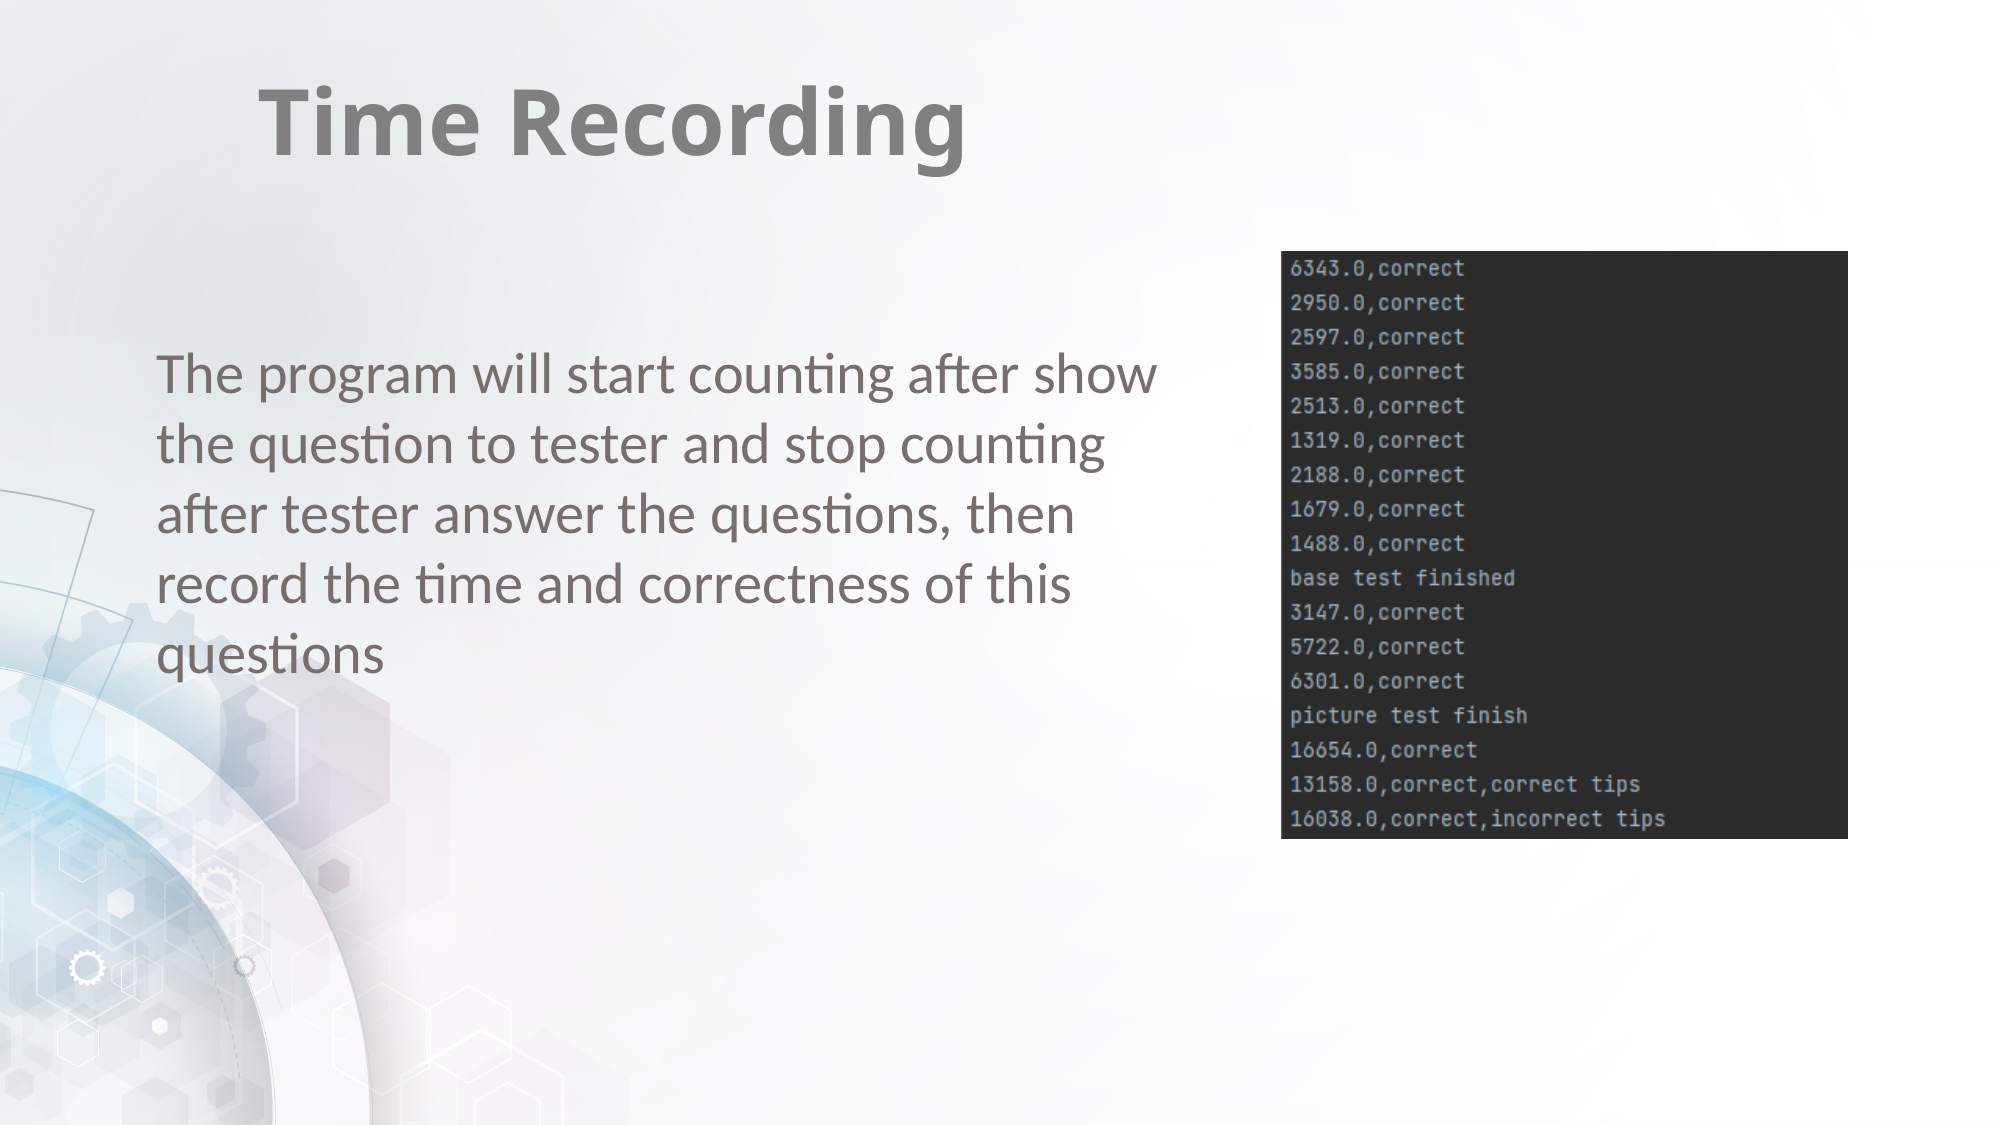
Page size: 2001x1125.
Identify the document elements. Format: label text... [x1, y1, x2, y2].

text_box Time Recording [0, 23, 1228, 182]
text_box The program will start counting after show the question to tester and stop counting after tester answer the questions, then record the time and correctness of this questions [141, 327, 1191, 693]
picture [0, 0, 2001, 1125]
